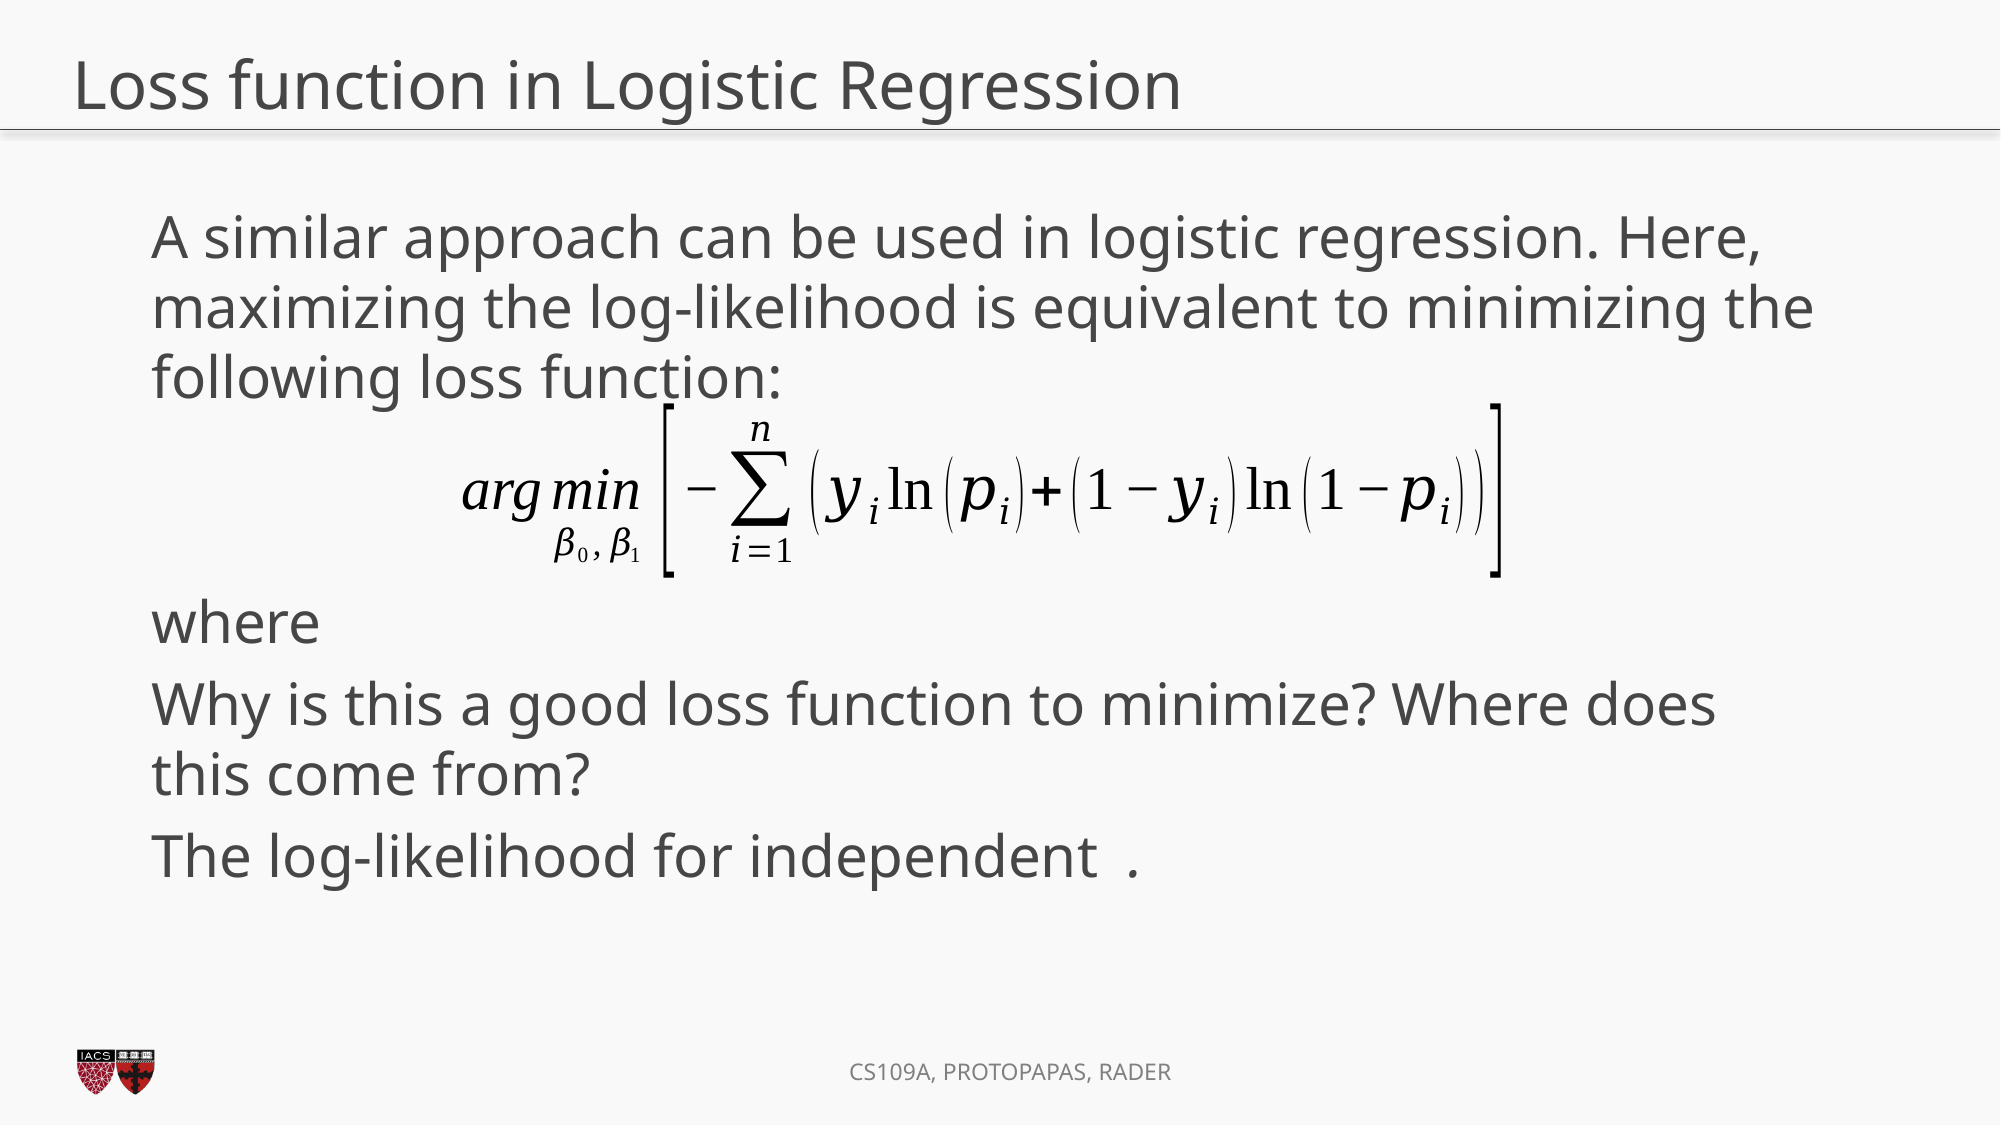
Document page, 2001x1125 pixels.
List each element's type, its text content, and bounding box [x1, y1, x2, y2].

picture [75, 1049, 155, 1095]
title Loss function in Logistic Regression [57, 35, 1943, 162]
